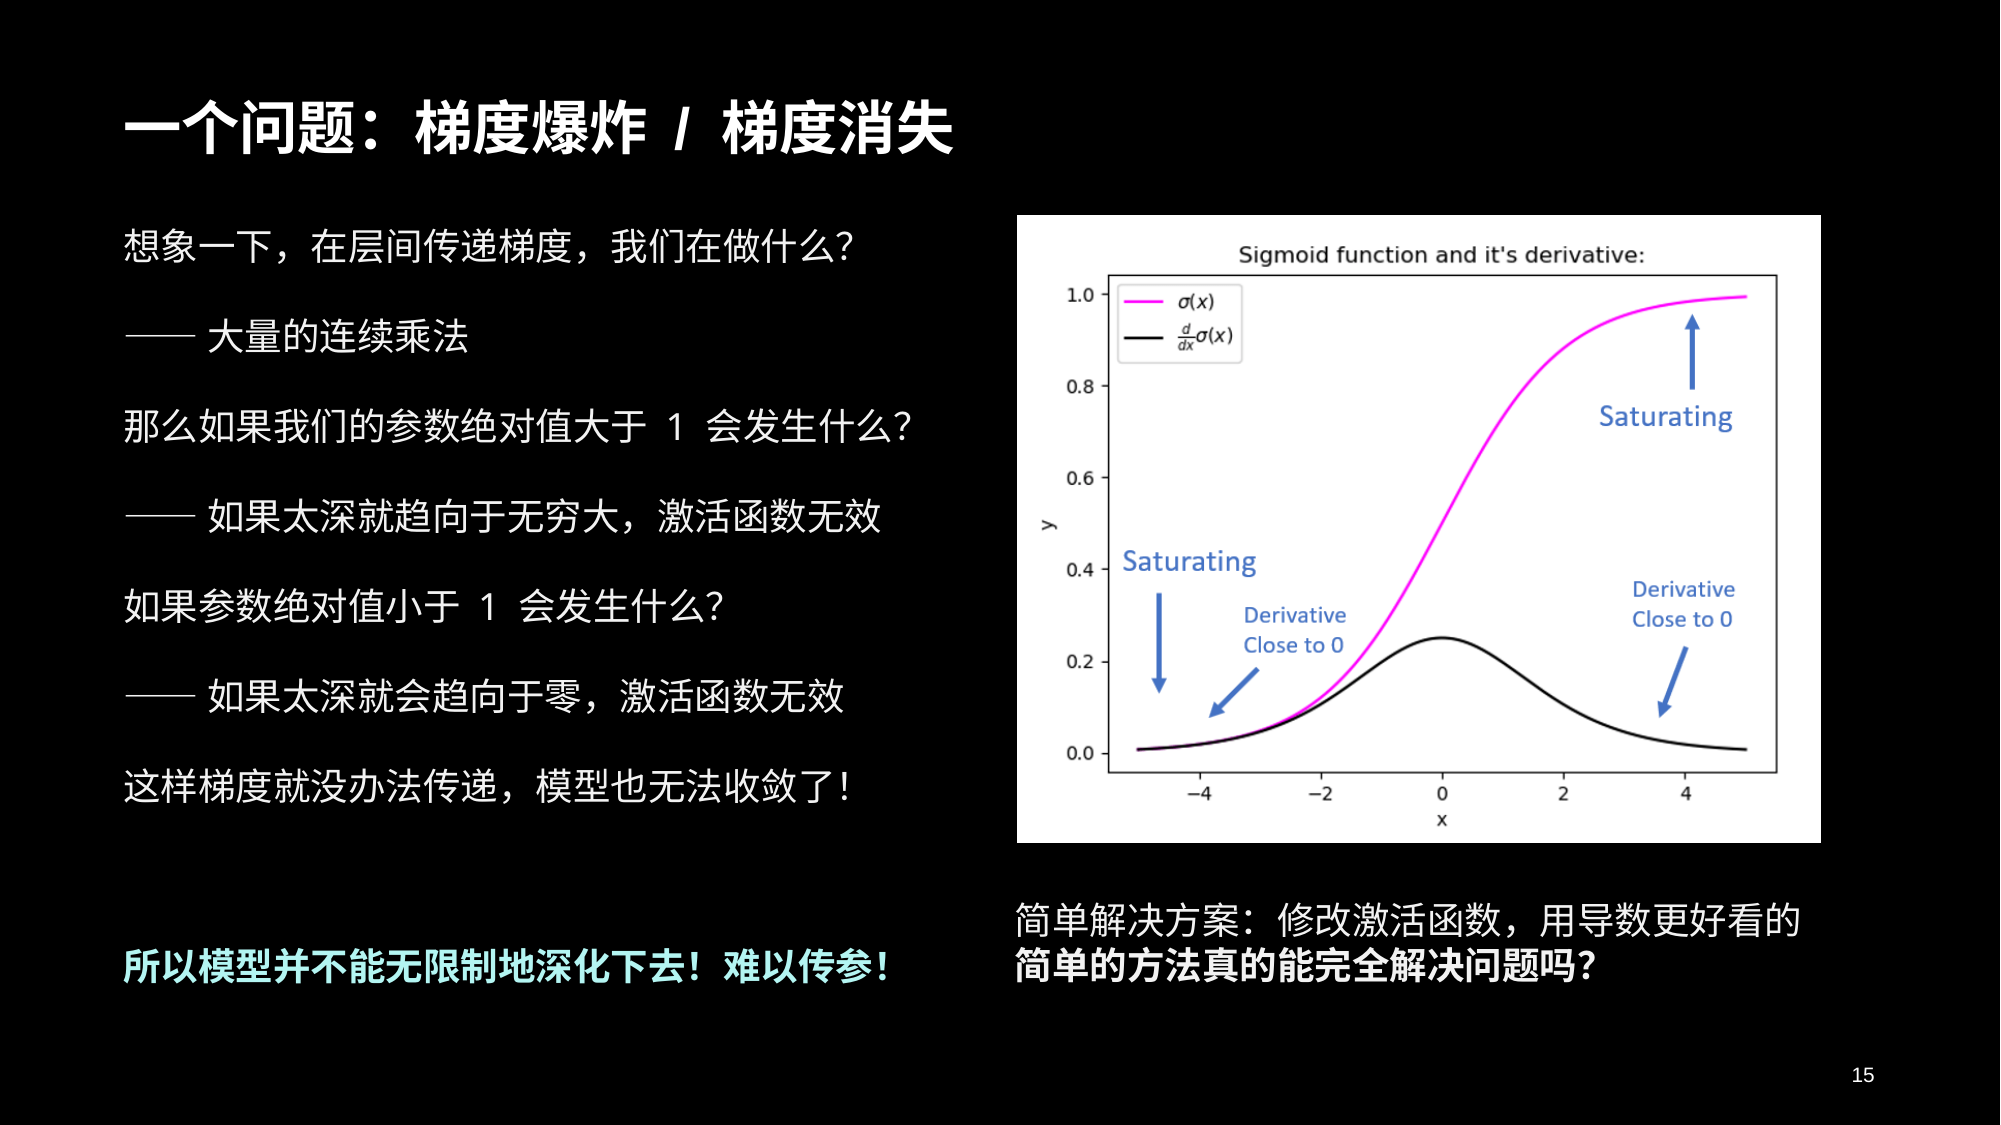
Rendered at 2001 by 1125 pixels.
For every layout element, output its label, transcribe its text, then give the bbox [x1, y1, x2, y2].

text_box 简单解决方案：修改激活函数，用导数更好看的 简单的方法真的能完全解决问题吗？ [999, 889, 1892, 995]
title 一个问题：梯度爆炸 / 梯度消失 [108, 21, 1890, 169]
picture [1017, 215, 1821, 843]
slide_number 15 [1289, 1051, 1890, 1097]
text_box 想象一下，在层间传递梯度，我们在做什么？ ——大量的连续乘法 那么如果我们的参数绝对值大于 1 会发生什么？ ——如果太深就趋向于无穷大，激活函数无效 如果参数绝对值小于 1 会发生什么？ ——如果太深就会趋向于零，激活函数无效 这样梯度就没办法传递，模型也无法收敛了！ 所以模型并不能无限制地深化下去！难以传参！ [108, 215, 1000, 996]
